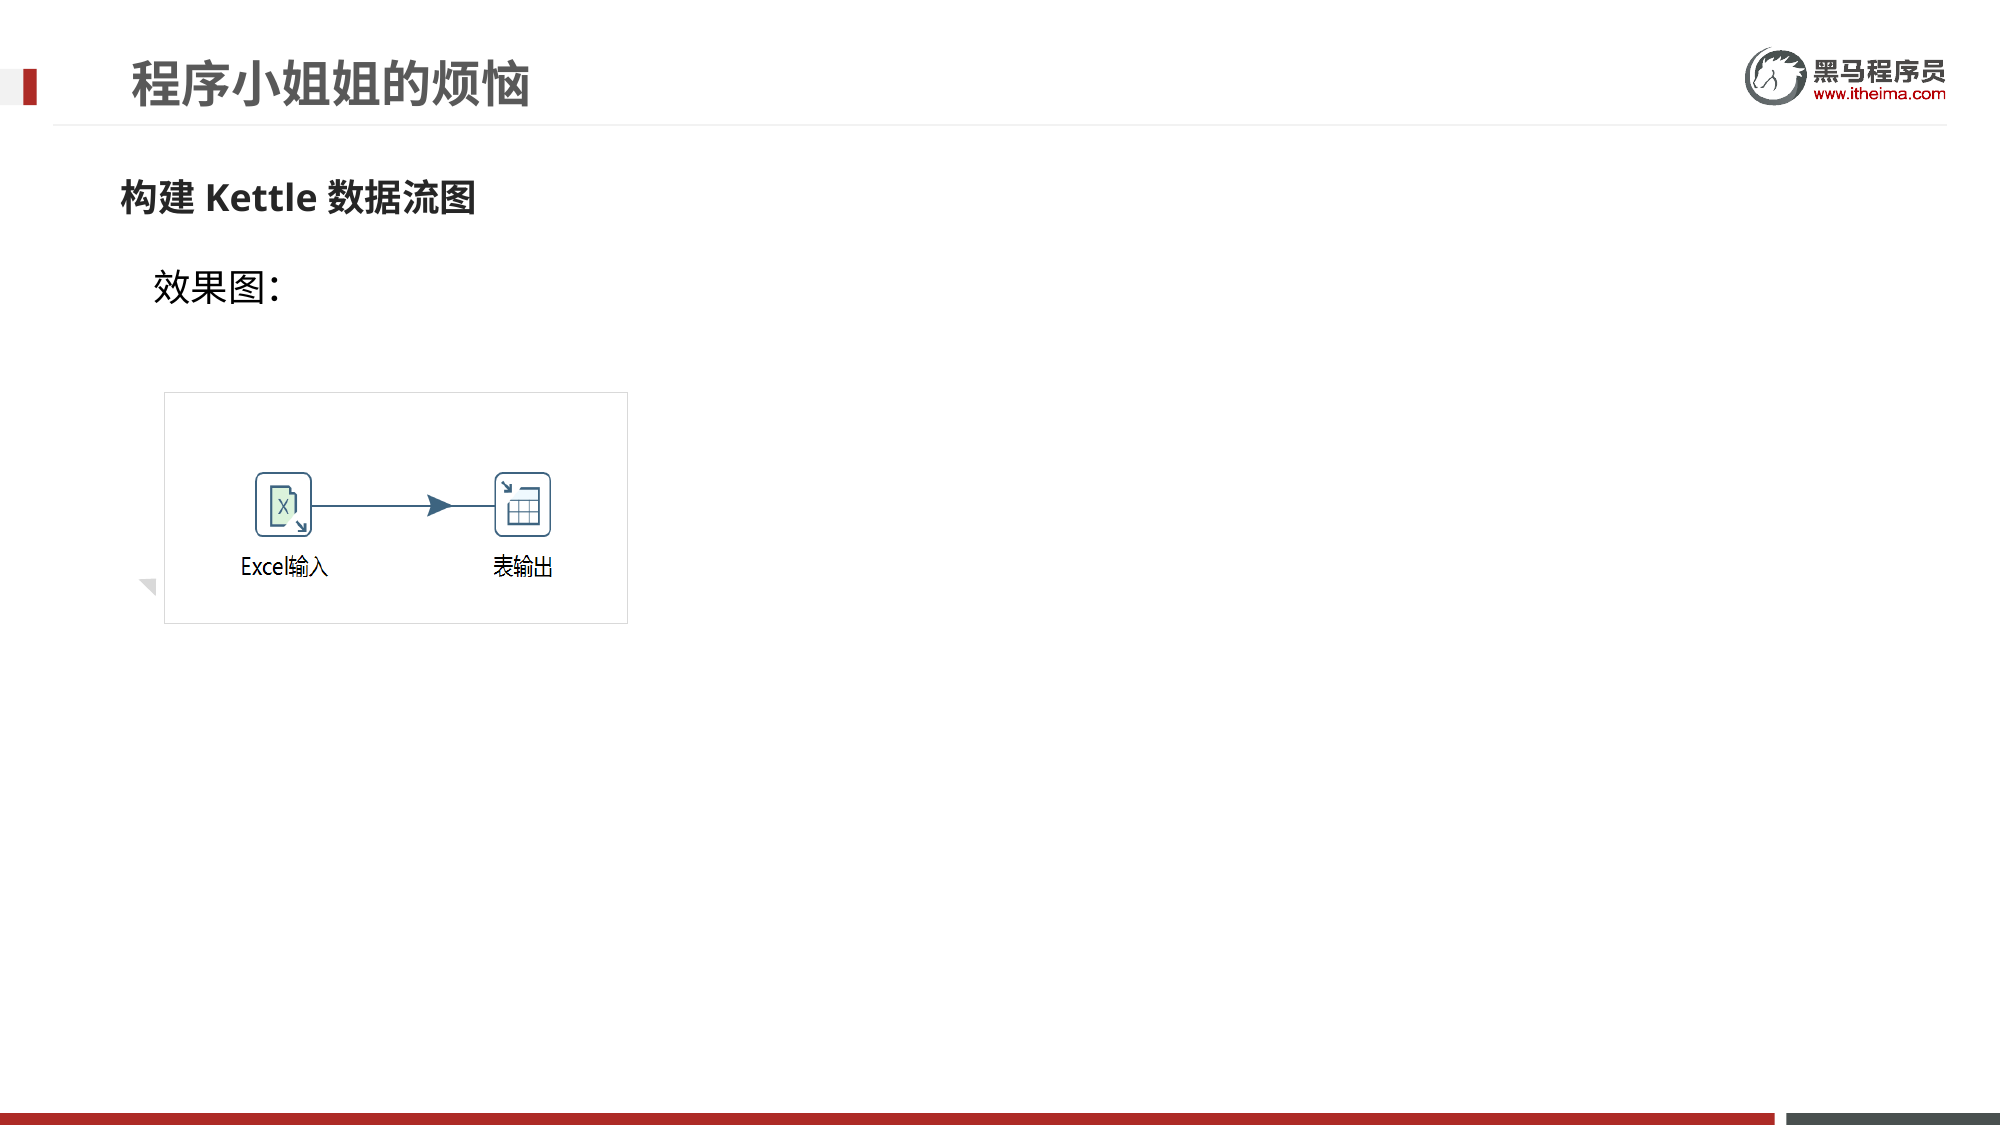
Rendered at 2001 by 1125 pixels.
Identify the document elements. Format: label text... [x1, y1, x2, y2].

text_box 效果图： [138, 256, 1776, 316]
list 构建Kettle数据流图 [88, 153, 1852, 239]
text_box [136, 576, 159, 598]
picture [164, 392, 628, 624]
title 程序小姐姐的烦恼 [116, 40, 1556, 125]
picture [1744, 46, 1946, 106]
